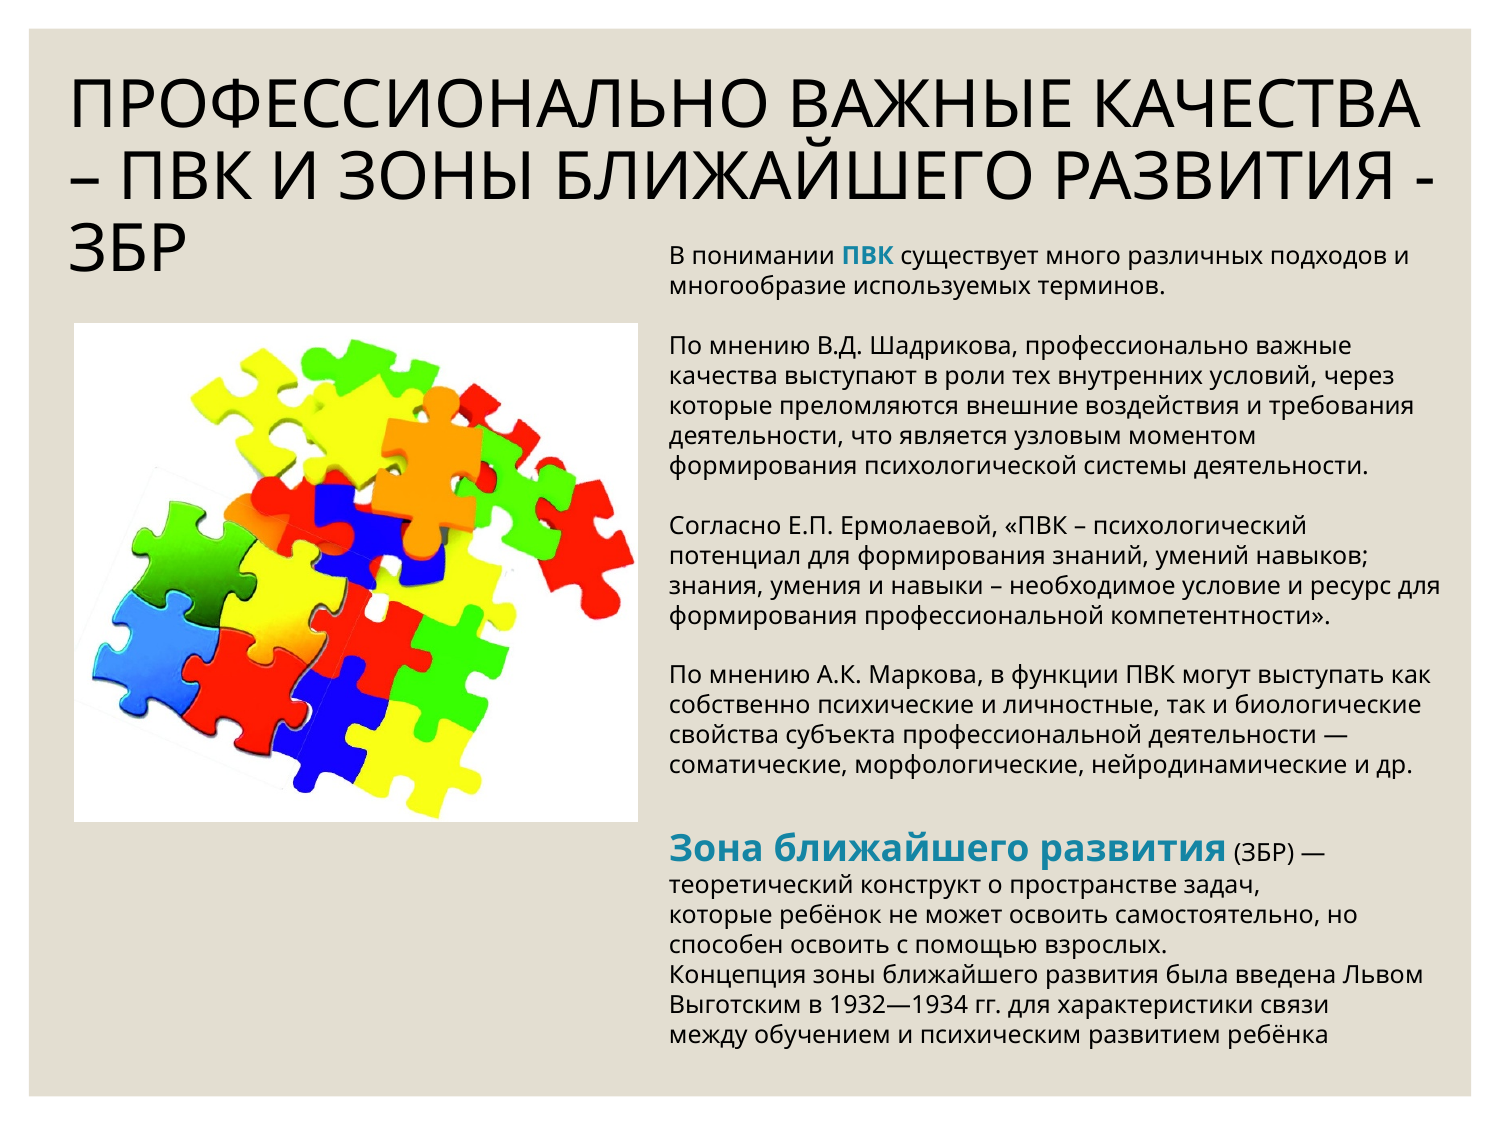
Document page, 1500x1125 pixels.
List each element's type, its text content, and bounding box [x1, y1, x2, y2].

list В понимании ПВК существует много различных подходов и многообразие используемых терминов. По мнению В.Д. Шадрикова, профессионально важные качества выступают в роли тех внутренних условий, через которые преломляются внешние воздействия и требования деятельности, что является узловым моментом формирования психологической системы деятельности. Согласно Е.П. Ермолаевой, «ПВК – психологический потенциал для формирования знаний, умений навыков; знания, умения и навыки – необходимое условие и ресурс для формирования профессиональной компетентности». По мнению А.К. Маркова, в функции ПВК могут выступать как собственно психические и личностные, так и биологические свойства субъекта профессиональной деятельности — соматические, морфологические, нейродинамические и др. Зона ближайшего развития (ЗБР) — теоретический конструкт о пространстве задач, которые ребёнок не может освоить самостоятельно, но способен освоить с помощью взрослых. Концепция зоны ближайшего развития была введена Львом Выготским в 1932—1934 гг. для характеристики связи между обучением и психическим развитием ребёнка [653, 258, 1459, 1030]
title ПРОФЕССИОНАЛЬНО ВАЖНЫЕ КАЧЕСТВА – ПВК И ЗОНЫ БЛИЖАЙШЕГО РАЗВИТИЯ - ЗБР [53, 0, 1469, 378]
picture [73, 323, 639, 823]
